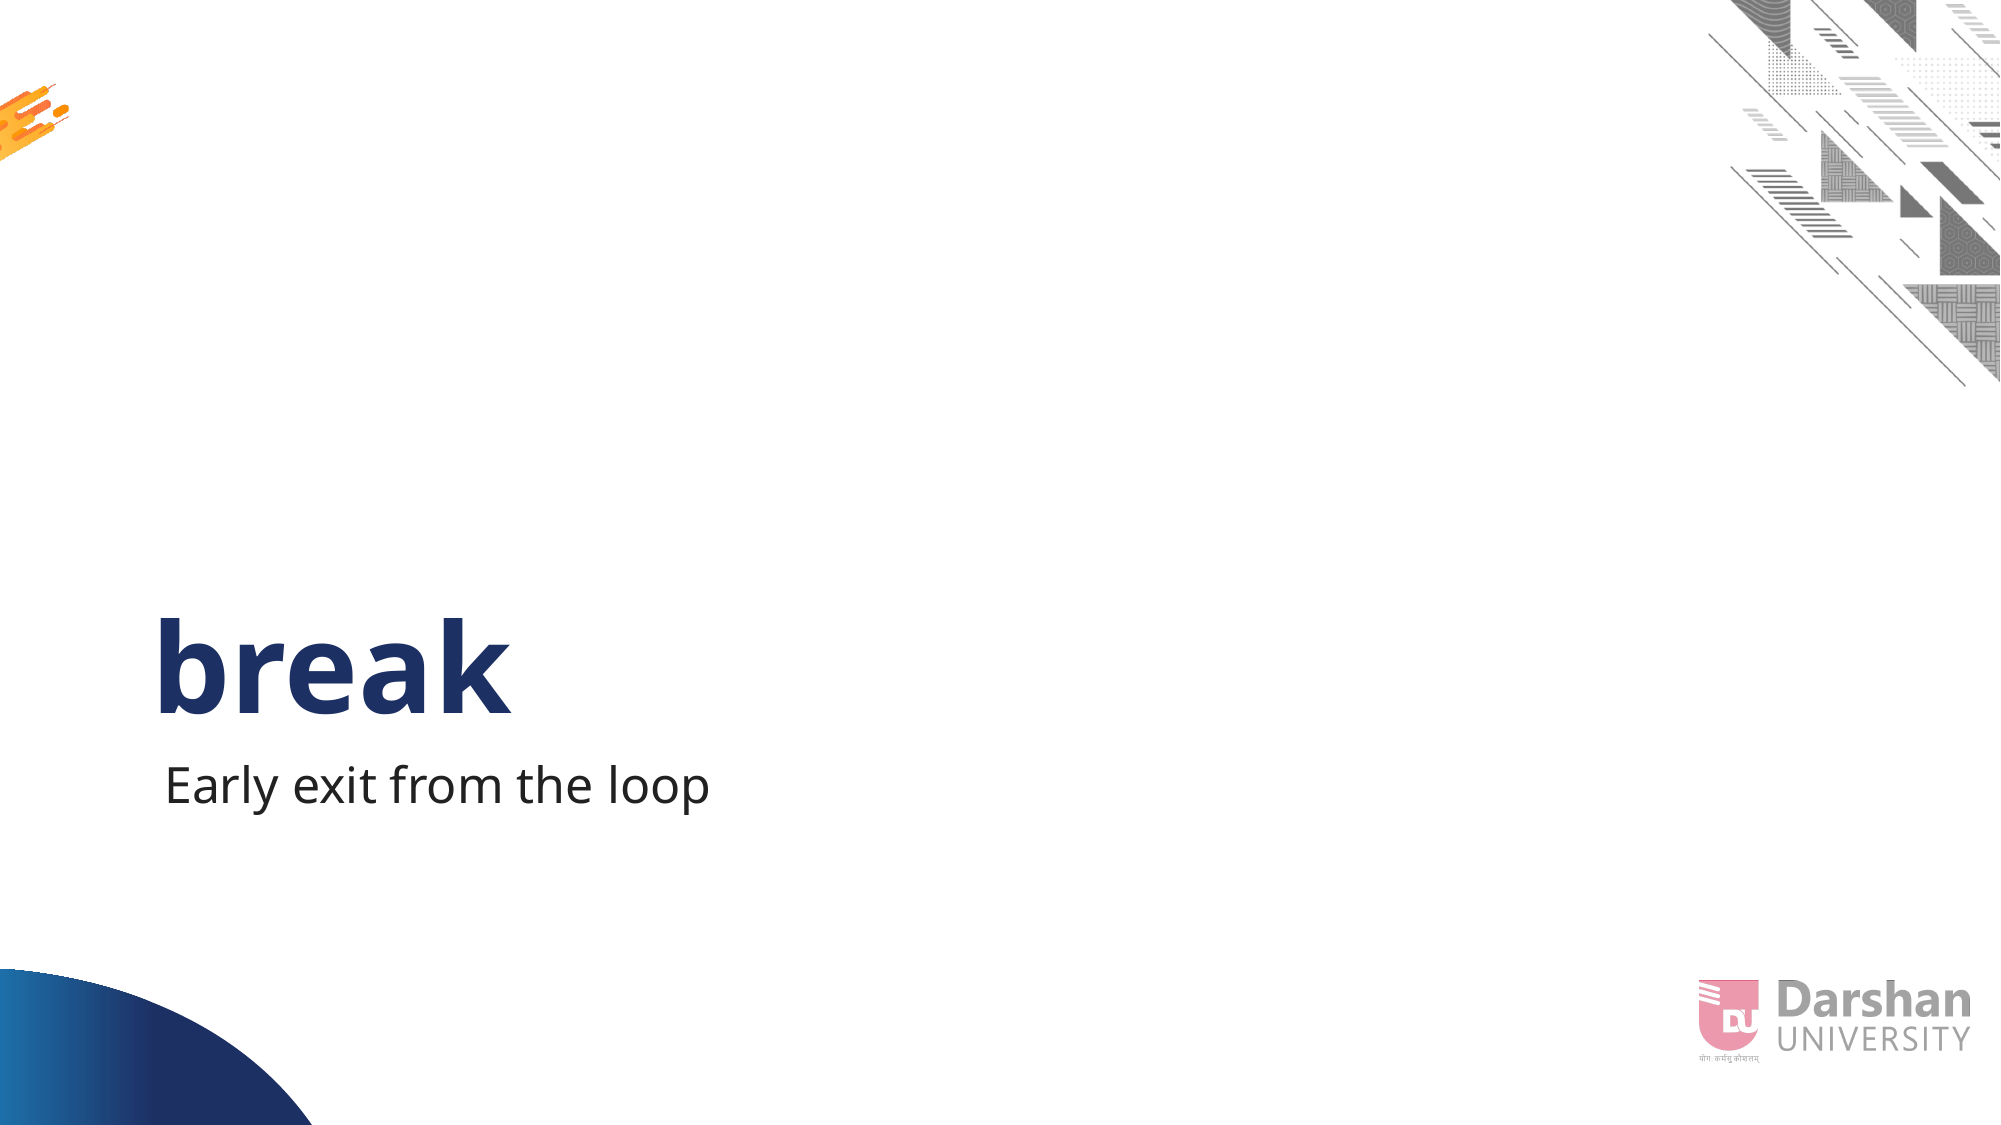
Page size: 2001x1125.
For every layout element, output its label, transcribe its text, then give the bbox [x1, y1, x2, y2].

picture [0, 65, 90, 193]
list Early exit from the loop [136, 752, 1862, 999]
table_cell a < b [1699, 980, 1970, 1063]
title break [136, 280, 1862, 749]
